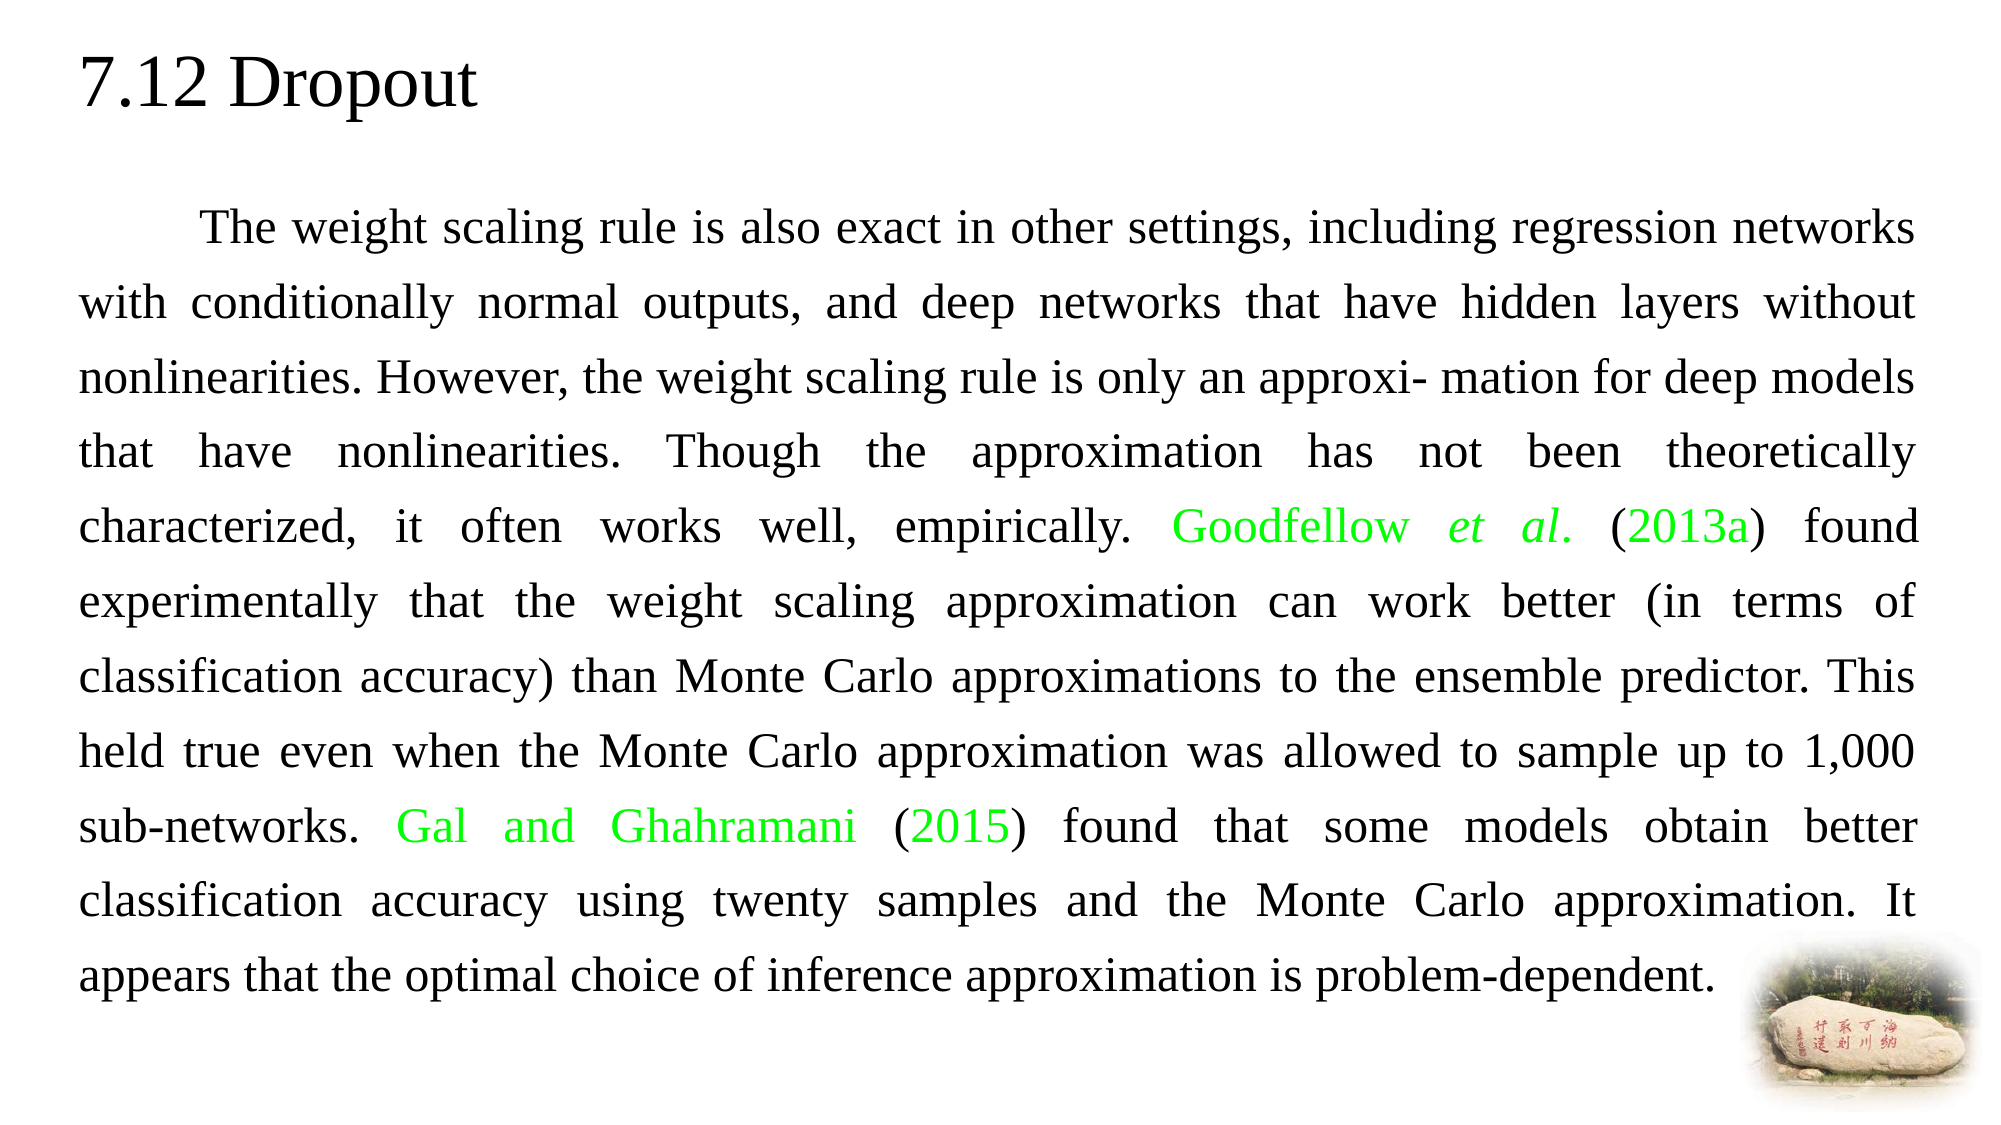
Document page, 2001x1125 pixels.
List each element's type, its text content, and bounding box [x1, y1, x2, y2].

title 7.12 Dropout [63, 21, 1936, 142]
list The weight scaling rule is also exact in other settings, including regression networks with conditionally normal outputs, and deep networks that have hidden layers without nonlinearities. However, the weight scaling rule is only an approxi- mation for deep models that have nonlinearities. Though the approximation has not been theoretically characterized, it often works well, empirically. Goodfellow et al. (2013a) found experimentally that the weight scaling approximation can work better (in terms of classification accuracy) than Monte Carlo approximations to the ensemble predictor. This held true even when the Monte Carlo approximation was allowed to sample up to 1,000 sub-networks. Gal and Ghahramani (2015) found that some models obtain better classification accuracy using twenty samples and the Monte Carlo approximation. It appears that the optimal choice of inference approximation is problem-dependent. [63, 171, 1936, 1014]
picture [1740, 927, 1985, 1112]
